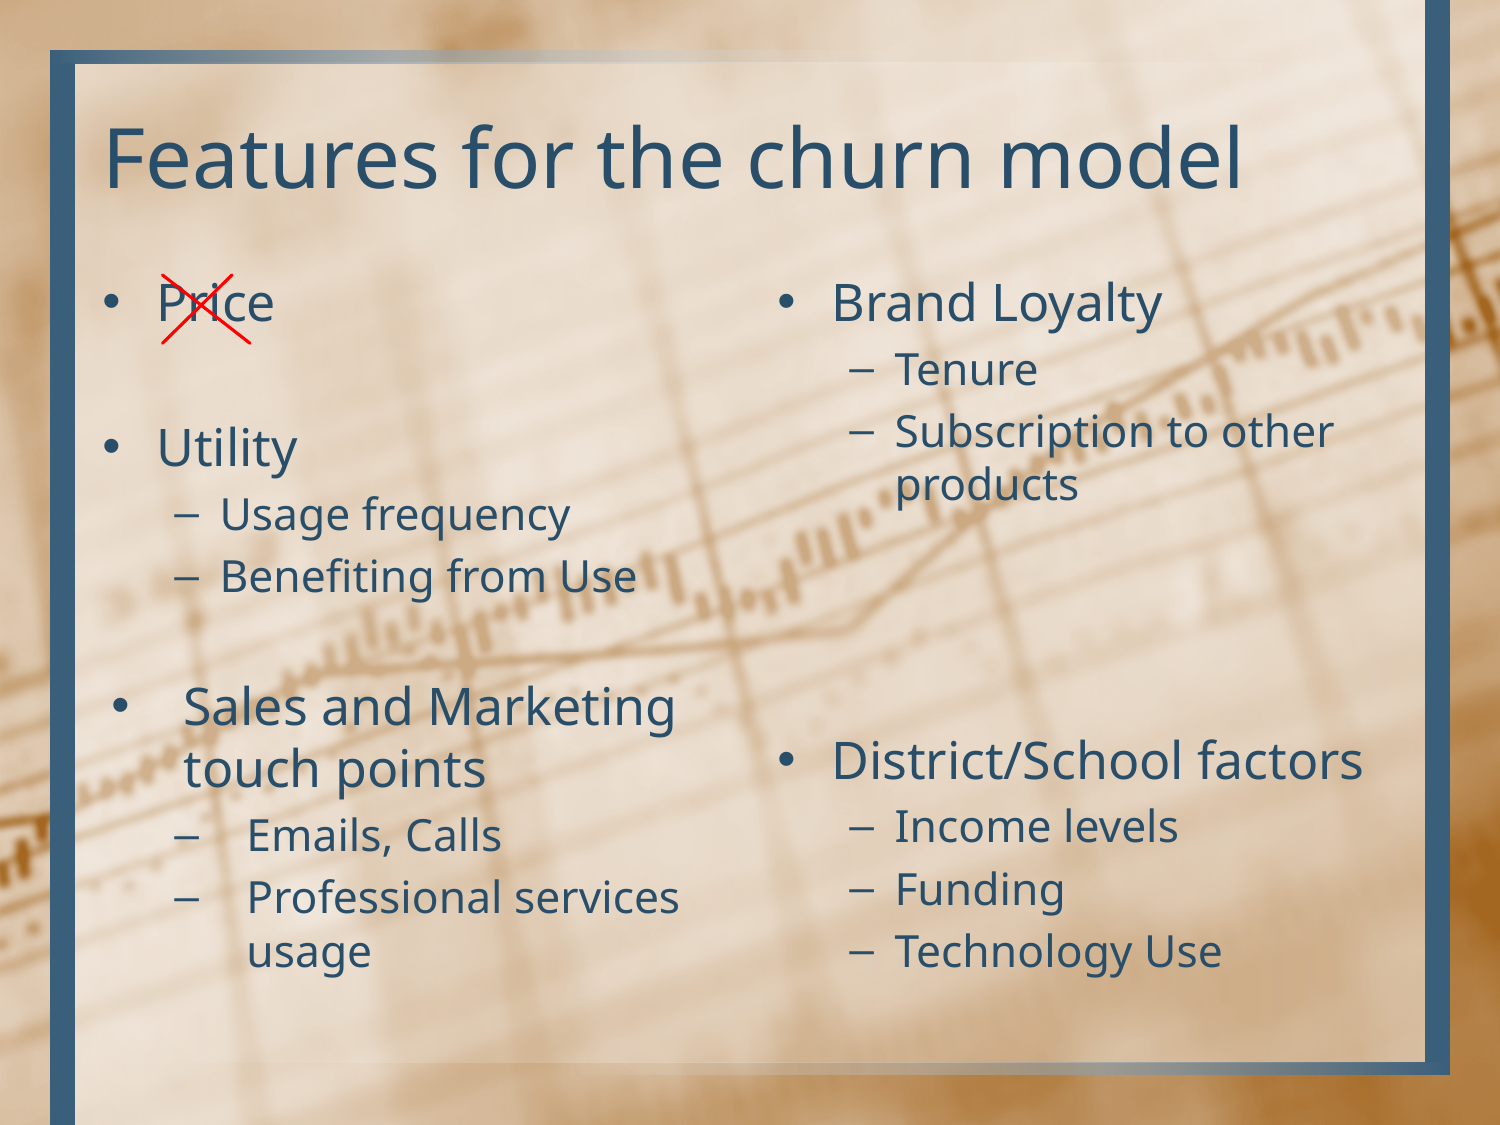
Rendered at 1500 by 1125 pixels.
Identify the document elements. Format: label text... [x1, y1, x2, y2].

list Price Utility Usage frequency Benefiting from Use Sales and Marketing touch points Emails, Calls Professional services usage [87, 262, 738, 988]
list Brand Loyalty Tenure Subscription to other products District/School factors Income levels Funding Technology Use [762, 262, 1413, 988]
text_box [162, 274, 232, 344]
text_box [232, 274, 250, 344]
title Features for the churn model [87, 75, 1413, 213]
